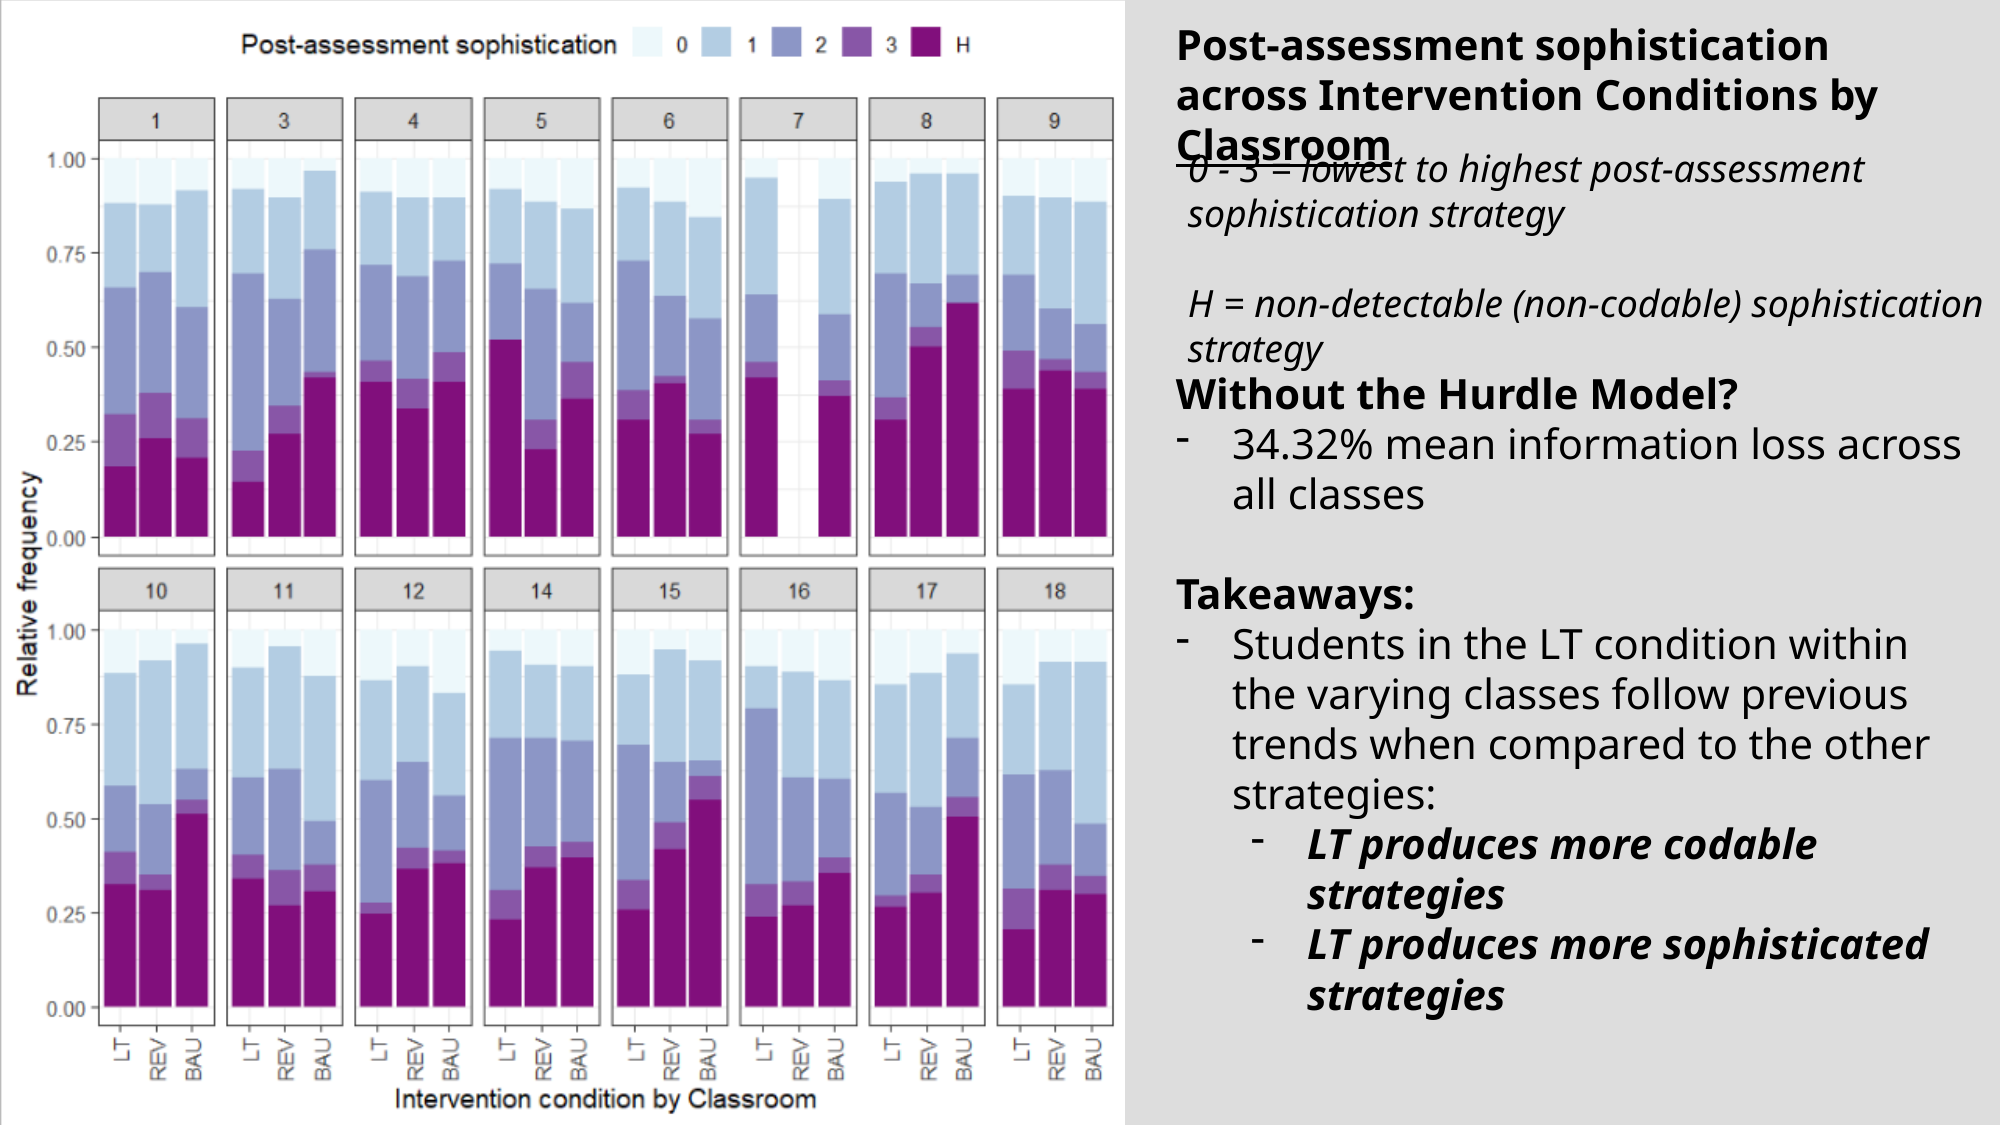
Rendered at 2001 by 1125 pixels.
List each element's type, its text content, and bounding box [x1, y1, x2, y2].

text_box Post-assessment sophistication across Intervention Conditions by Classroom [1161, 11, 1988, 177]
text_box 0 - 3 = lowest to highest post-assessment sophistication strategy H = non-detectable (non-codable) sophistication strategy [1173, 137, 2000, 378]
picture [0, 0, 1125, 1125]
text_box Without the Hurdle Model? 34.32% mean information loss across all classes Takeaways: Students in the LT condition within the varying classes follow previous trends when compared to the other strategies: LT produces more codable strategies LT produces more sophisticated strategies [1161, 360, 1988, 1026]
